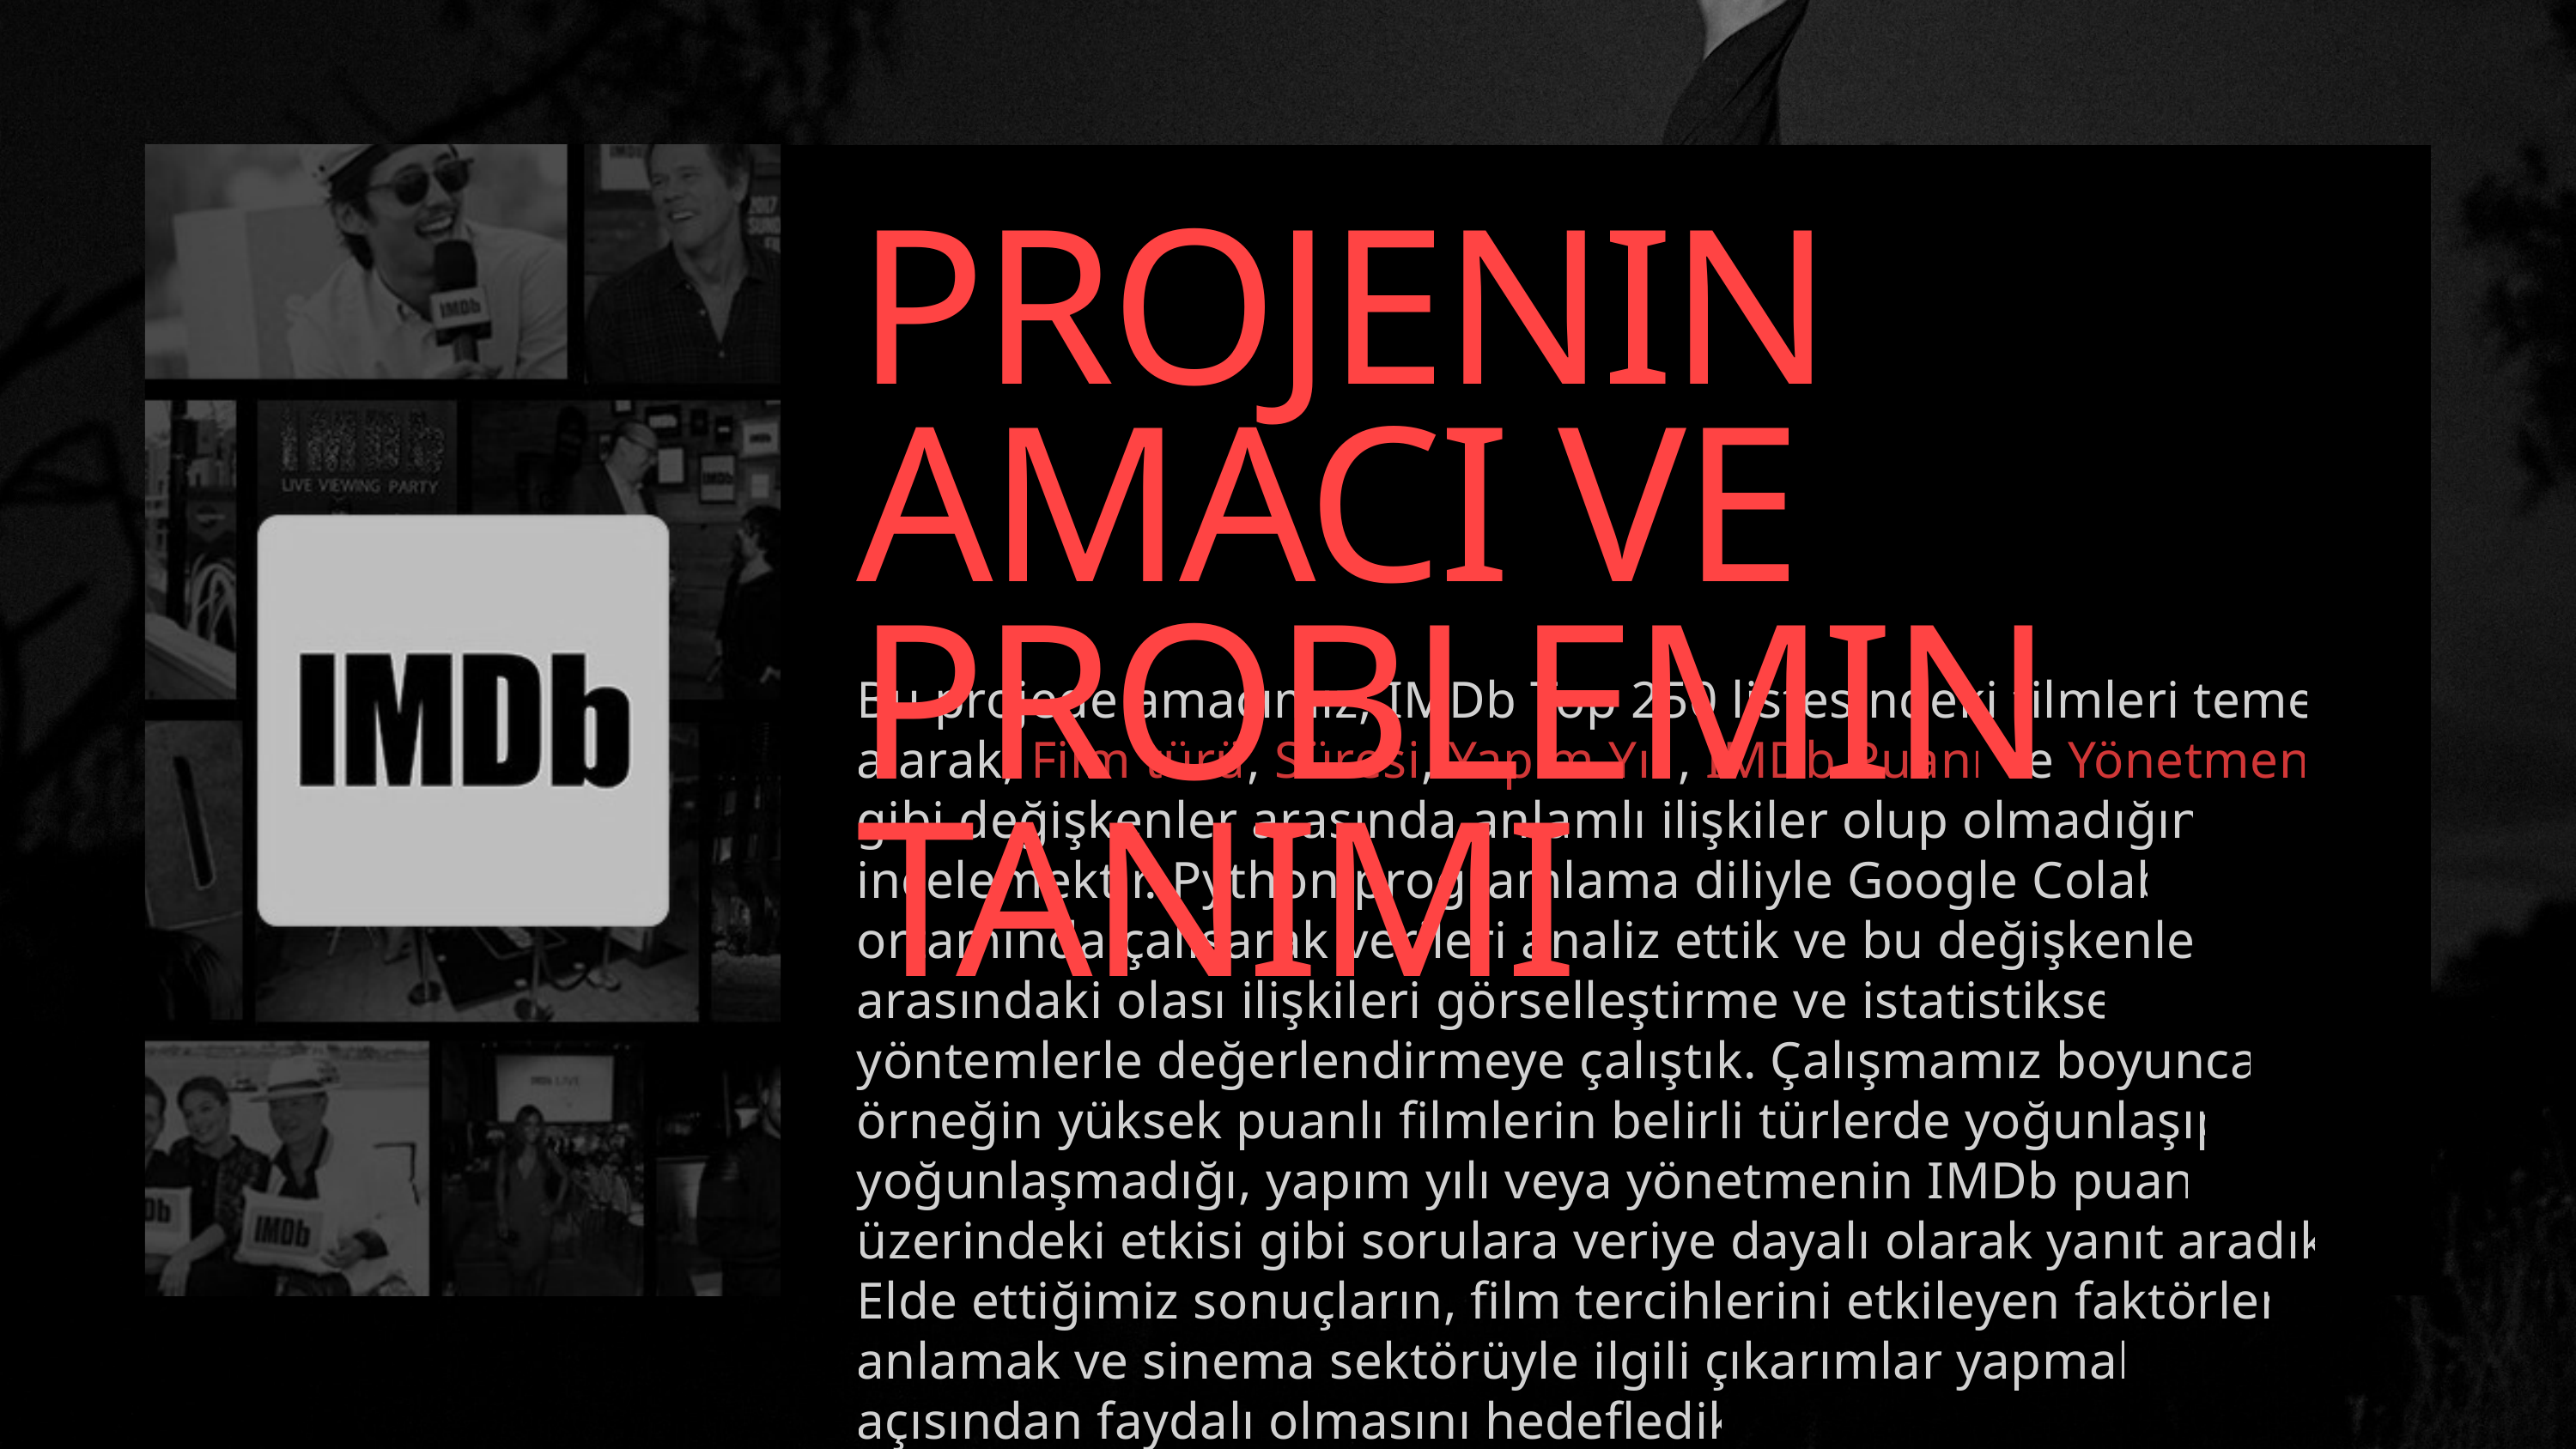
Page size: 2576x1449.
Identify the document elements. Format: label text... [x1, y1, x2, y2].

text_box Bu projede amacımız, IMDb Top 250 listesindeki filmleri temel alarak; Film türü, Süresi, Yapım Yılı, IMDb Puanı ve Yönetmen gibi değişkenler arasında anlamlı ilişkiler olup olmadığını incelemektir. Python programlama diliyle Google Colab ortamında çalışarak verileri analiz ettik ve bu değişkenler arasındaki olası ilişkileri görselleştirme ve istatistiksel yöntemlerle değerlendirmeye çalıştık. Çalışmamız boyunca, örneğin yüksek puanlı filmlerin belirli türlerde yoğunlaşıp yoğunlaşmadığı, yapım yılı veya yönetmenin IMDb puanı üzerindeki etkisi gibi sorulara veriye dayalı olarak yanıt aradık. Elde ettiğimiz sonuçların, film tercihlerini etkileyen faktörleri anlamak ve sinema sektörüyle ilgili çıkarımlar yapmak açısından faydalı olmasını hedefledik [856, 1304, 2366, 1449]
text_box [781, 144, 2432, 1296]
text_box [144, 144, 781, 1296]
text_box [0, 0, 2576, 1449]
